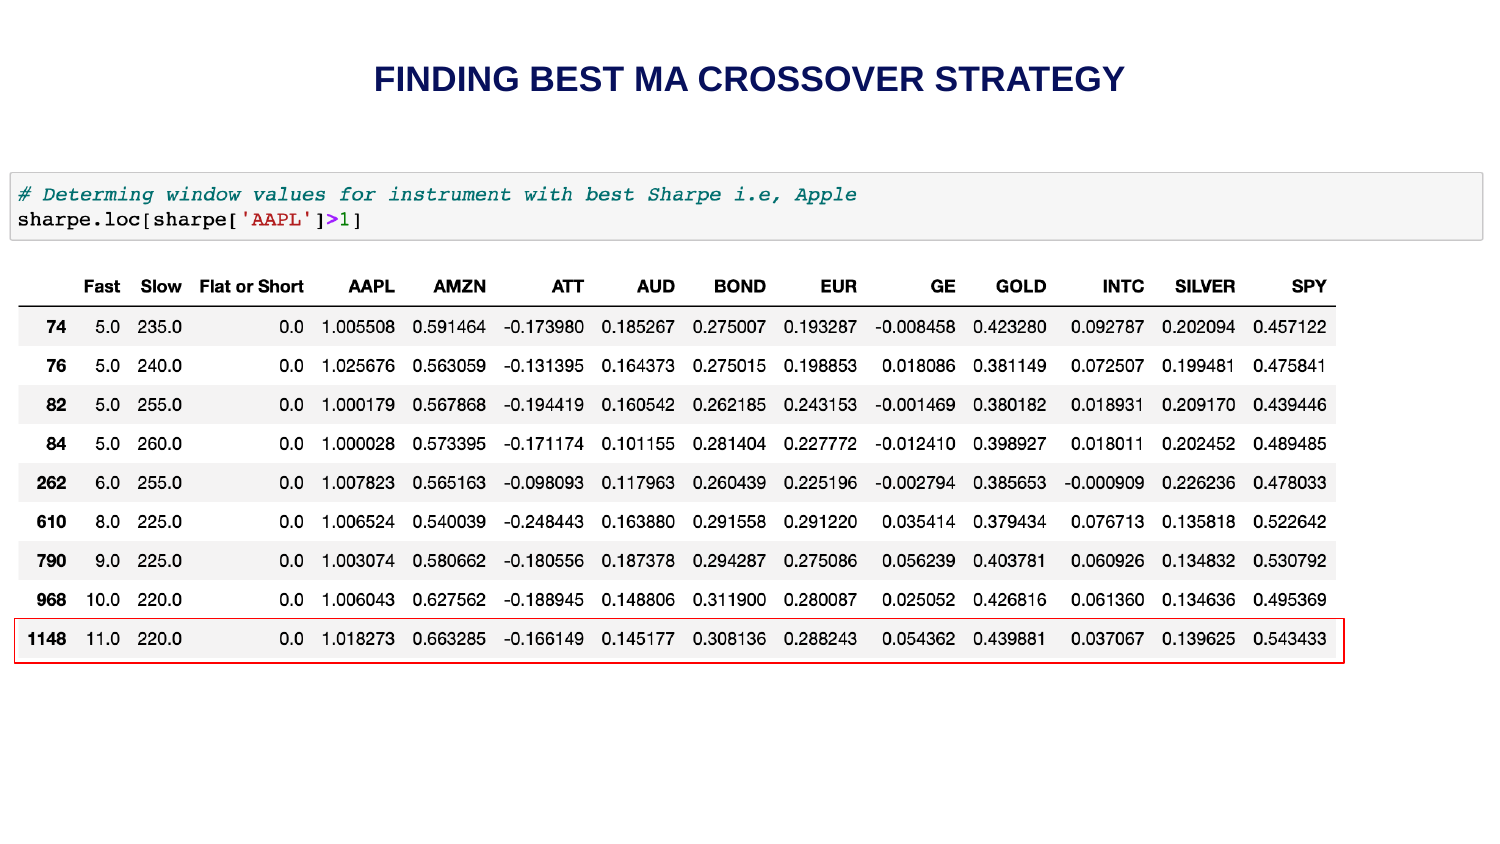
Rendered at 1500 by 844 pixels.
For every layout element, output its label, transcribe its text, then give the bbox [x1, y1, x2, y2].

picture [3, 164, 1497, 679]
title FINDING BEST MA CROSSOVER STRATEGY [51, 24, 1449, 114]
